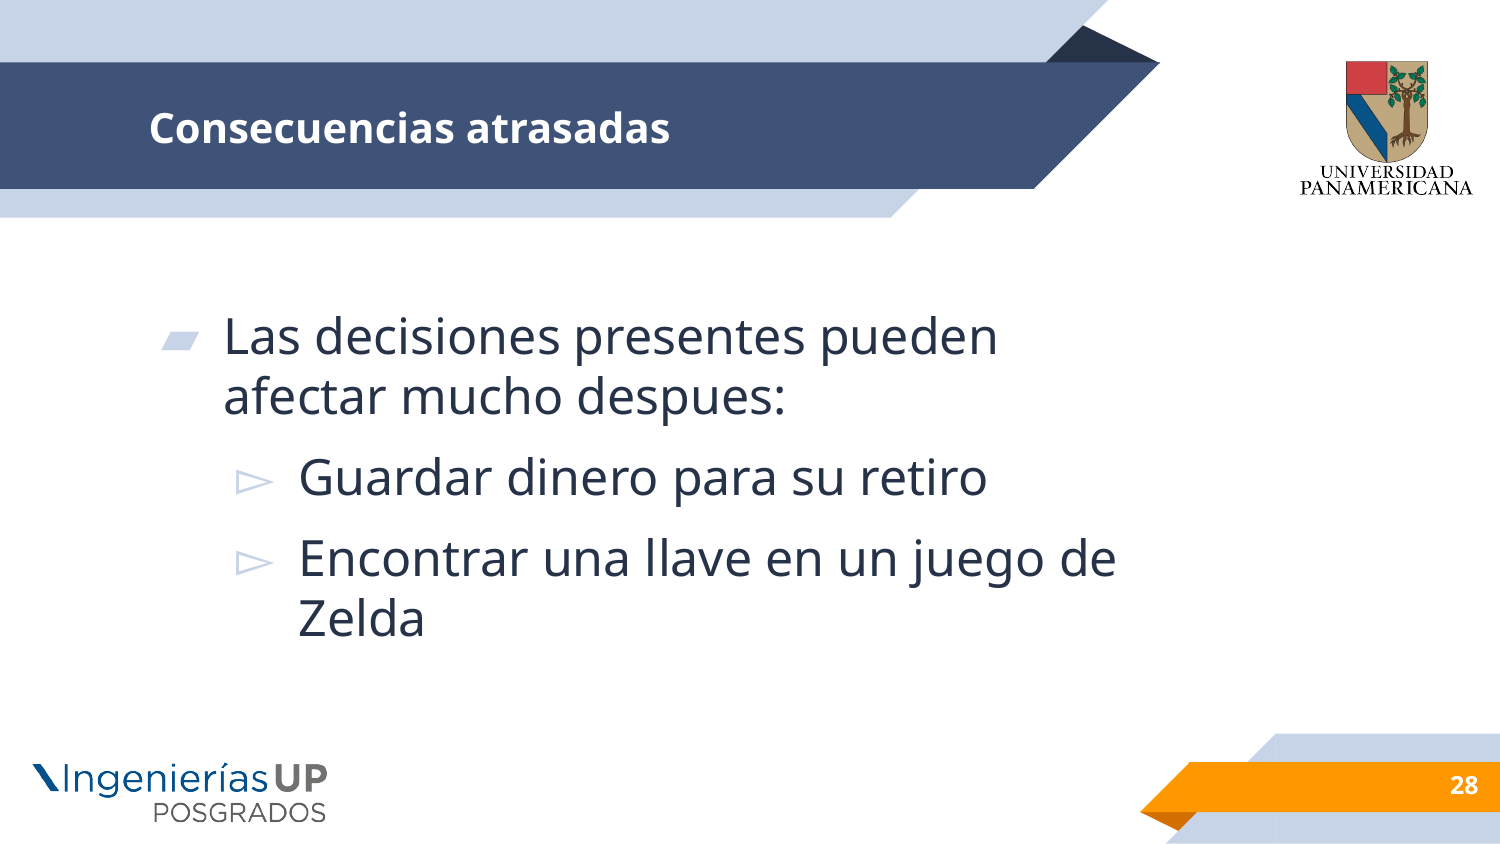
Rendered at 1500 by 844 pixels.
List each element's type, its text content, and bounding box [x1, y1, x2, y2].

list Las decisiones presentes pueden afectar mucho despues: Guardar dinero para su retiro Encontrar una llave en un juego de Zelda [133, 217, 1140, 734]
picture [1286, 44, 1490, 210]
slide_number 28 [1249, 760, 1494, 813]
picture [15, 737, 344, 844]
title Consecuencias atrasadas [133, 64, 1035, 190]
